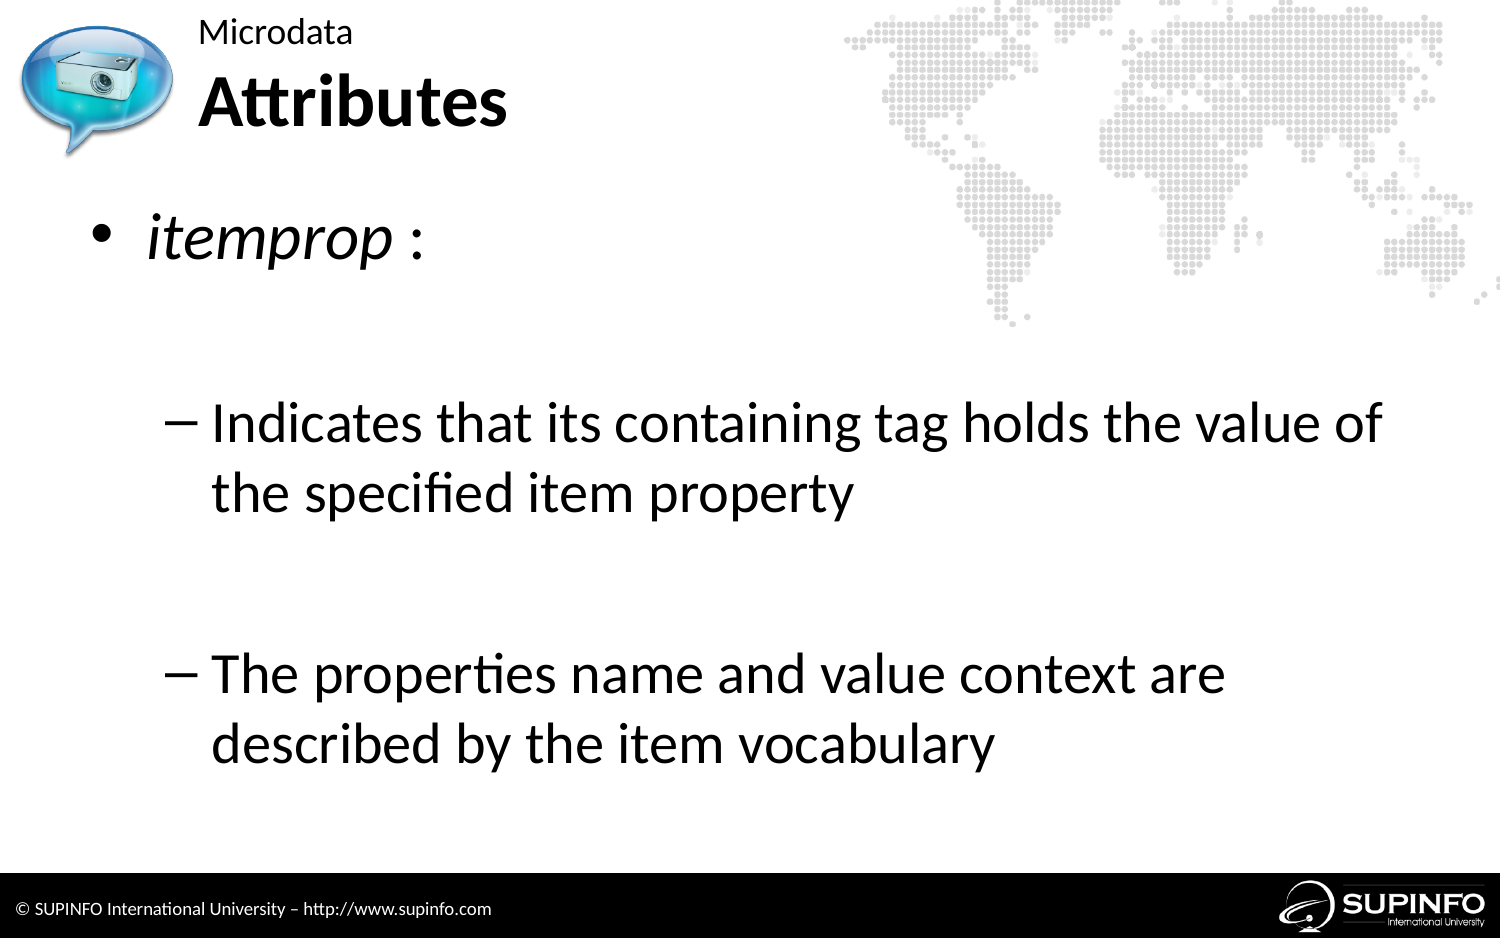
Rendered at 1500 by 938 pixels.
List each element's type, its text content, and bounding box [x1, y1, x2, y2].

picture [844, 0, 1500, 327]
list itemprop : Indicates that its containing tag holds the value of the specified item property The properties name and value context are described by the item vocabulary [74, 184, 1460, 859]
text_box Microdata [183, 0, 1459, 56]
picture [17, 19, 179, 162]
picture [1269, 870, 1494, 938]
text_box Attributes [183, 56, 1459, 138]
